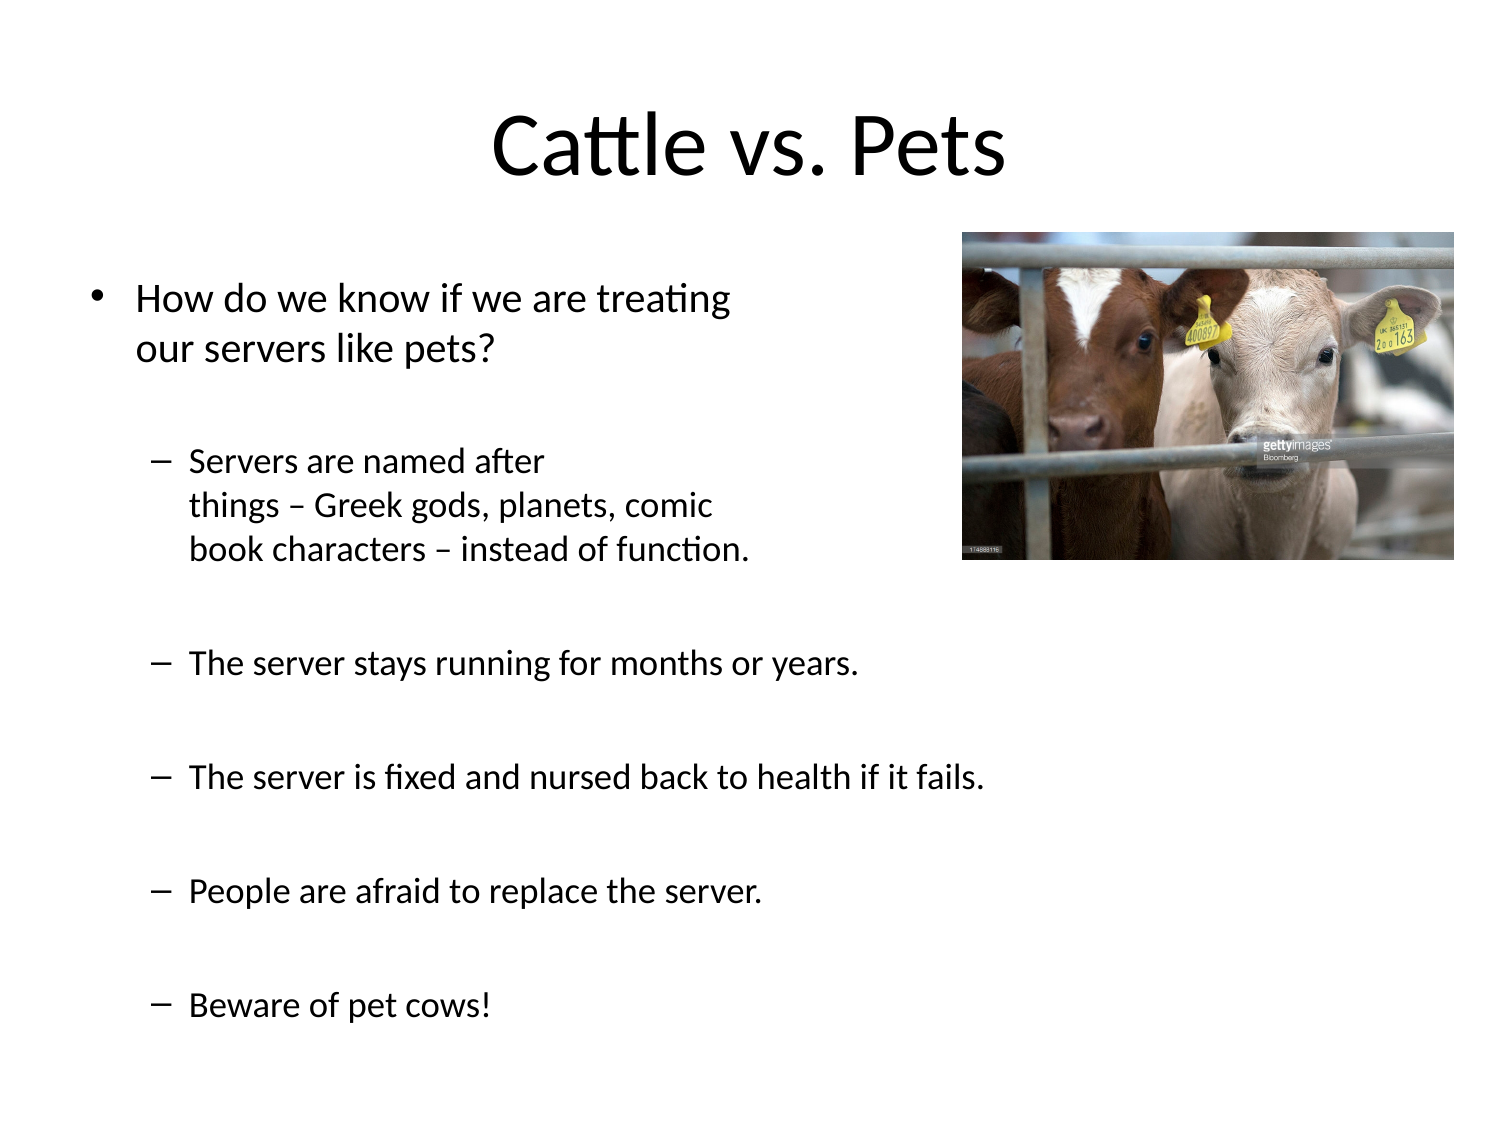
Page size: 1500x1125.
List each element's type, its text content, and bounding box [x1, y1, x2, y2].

list How do we know if we are treating our servers like pets? Servers are named after things – Greek gods, planets, comic book characters – instead of function. The server stays running for months or years. The server is fixed and nursed back to health if it fails. People are afraid to replace the server. Beware of pet cows! [75, 262, 1425, 1044]
title Cattle vs. Pets [75, 45, 1425, 233]
picture [962, 232, 1454, 560]
